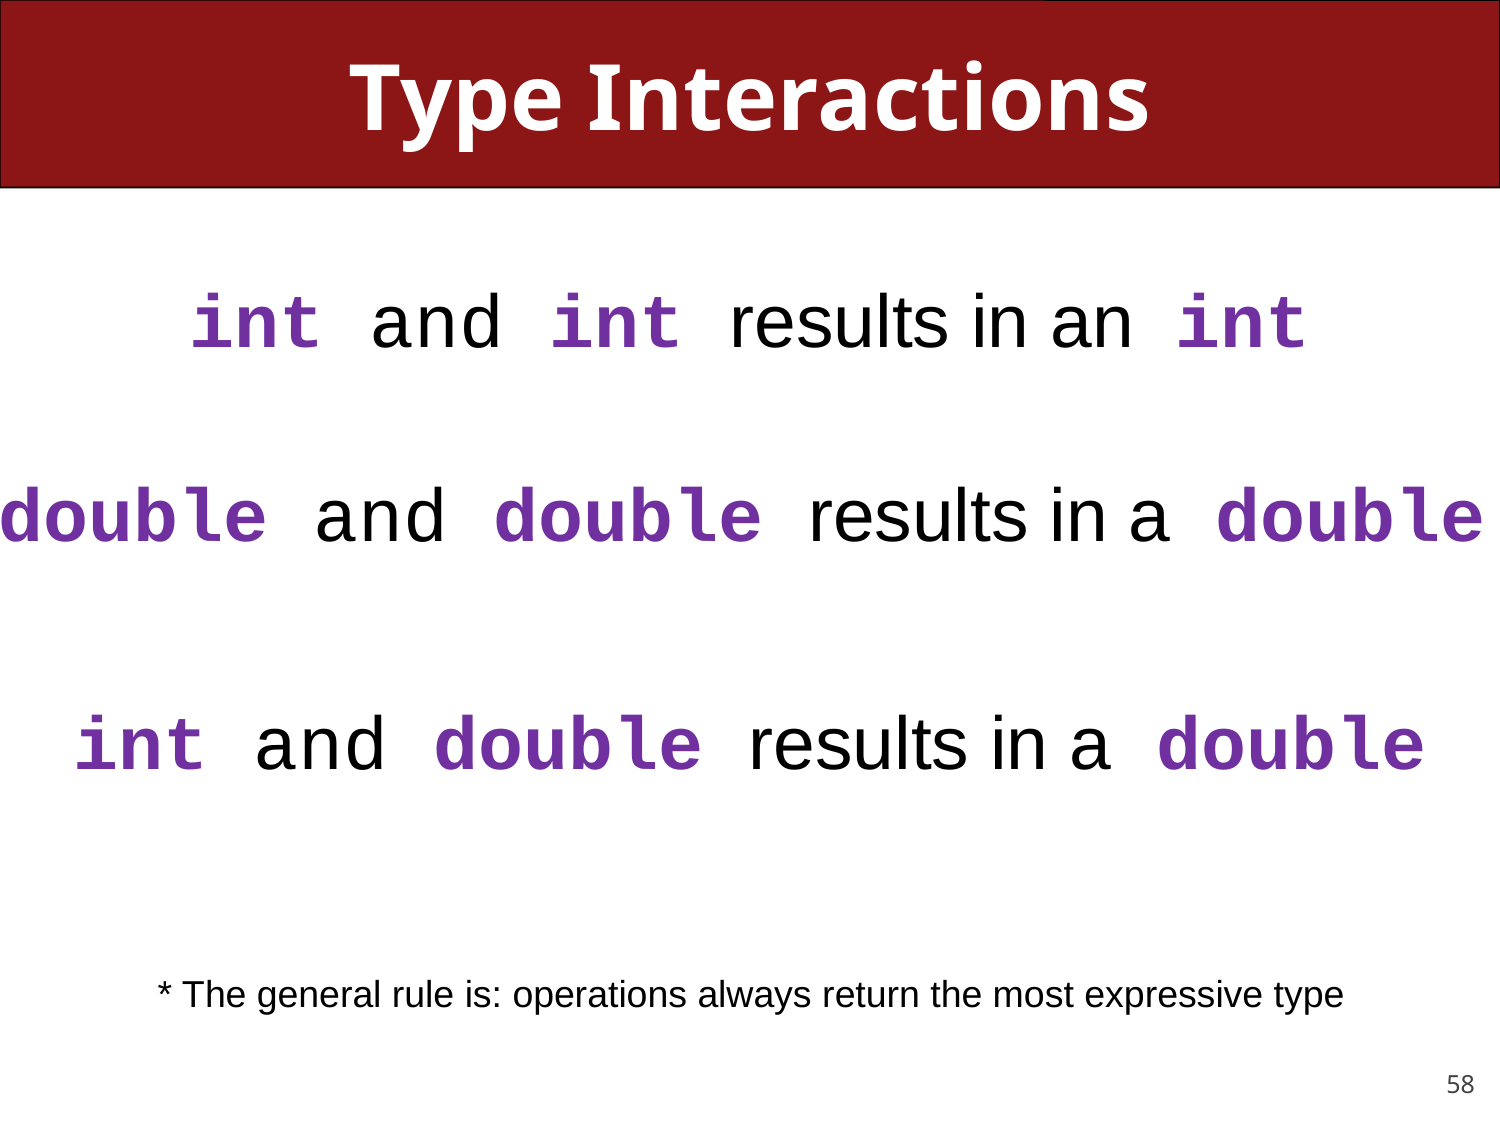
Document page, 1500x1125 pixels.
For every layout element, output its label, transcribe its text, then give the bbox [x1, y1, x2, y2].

text_box double and double results in a double [0, 459, 1500, 564]
text_box * The general rule is: operations always return the most expressive type [140, 962, 1360, 1023]
text_box int and double results in a double [58, 687, 1442, 793]
text_box int and int results in an int [174, 264, 1326, 370]
title Type Interactions [75, 0, 1425, 188]
